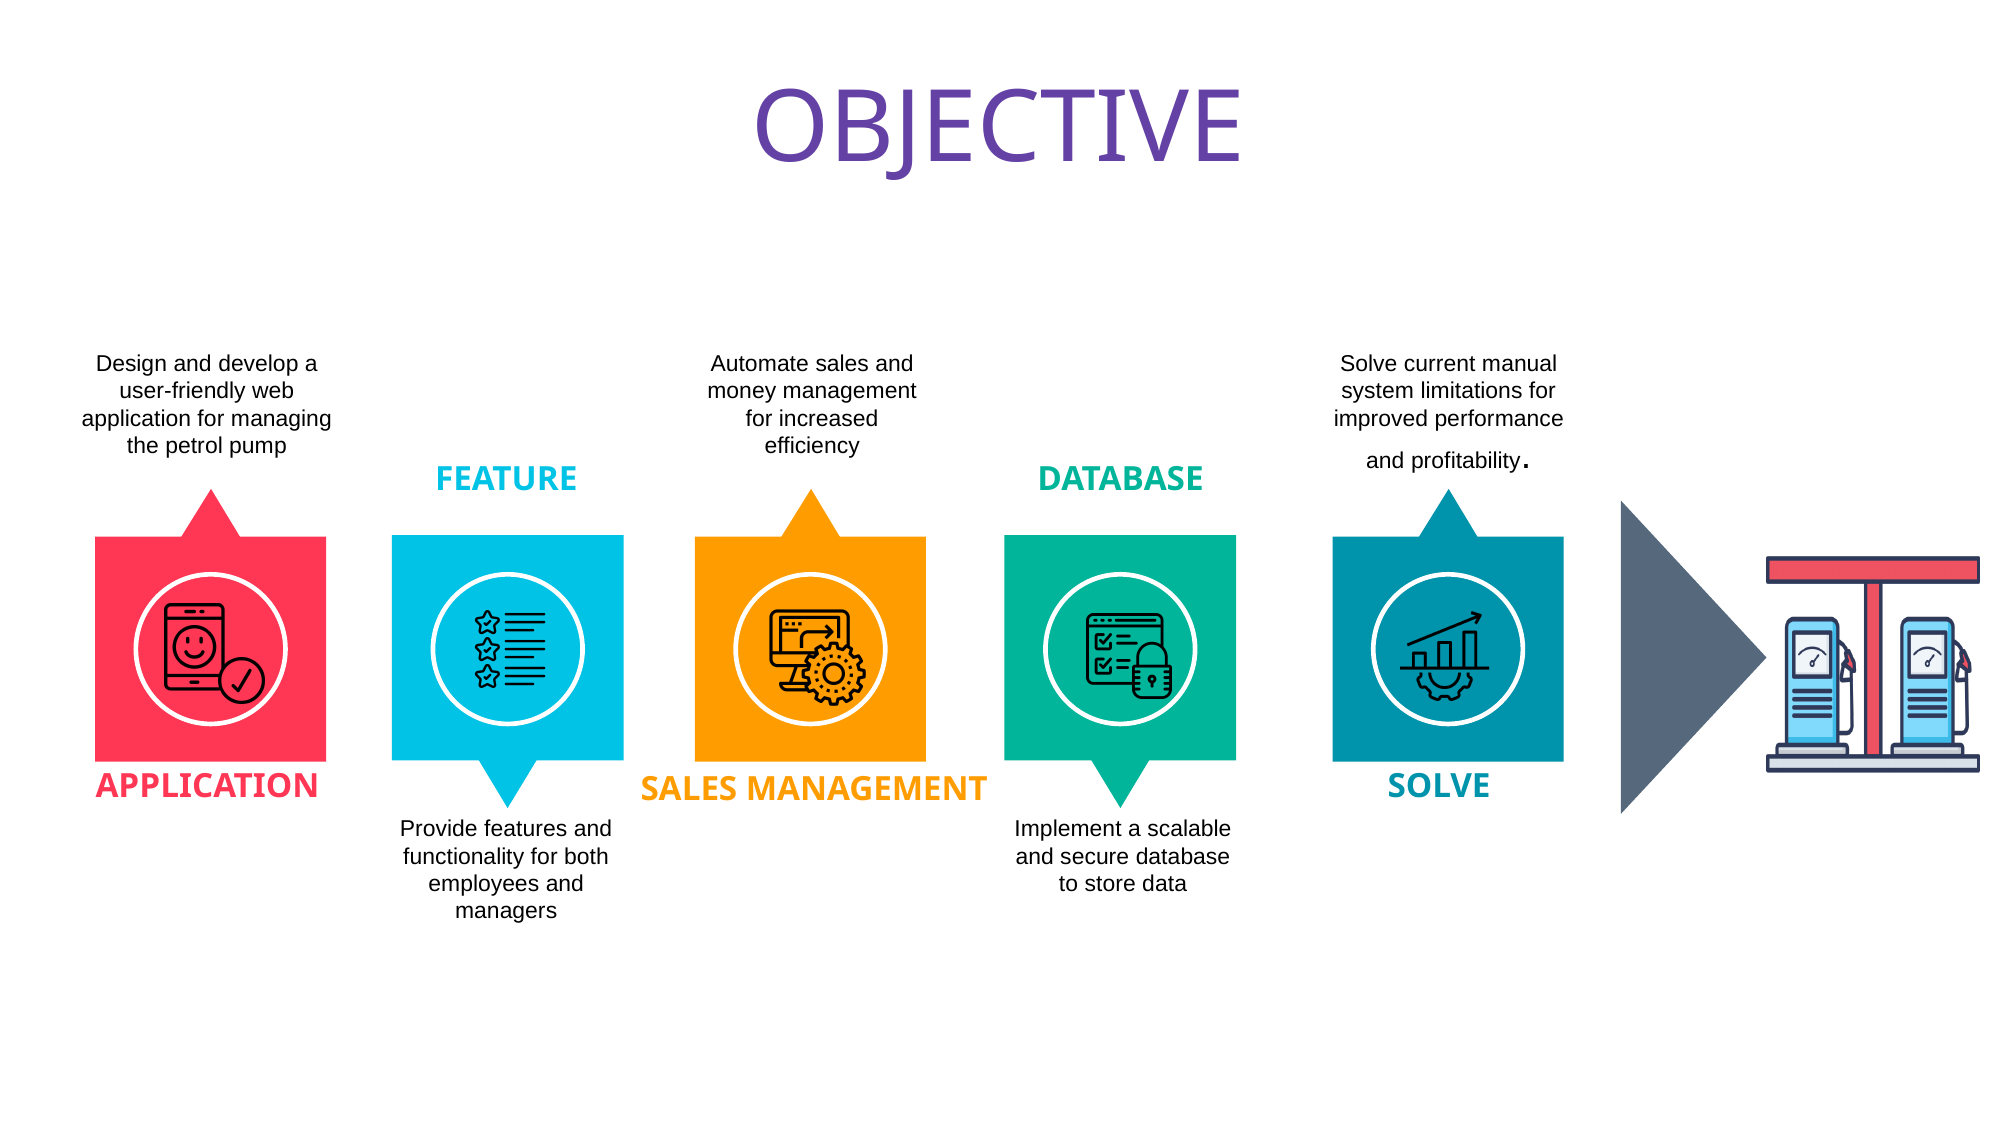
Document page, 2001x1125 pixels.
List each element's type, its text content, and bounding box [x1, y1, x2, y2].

picture [471, 610, 549, 688]
picture [1766, 517, 1980, 811]
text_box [65, 341, 1601, 933]
title OBJECTIVE [83, 74, 1914, 183]
picture [1396, 608, 1492, 704]
picture [164, 603, 265, 704]
picture [1086, 613, 1172, 699]
text_box [1620, 500, 1766, 814]
picture [766, 606, 869, 709]
